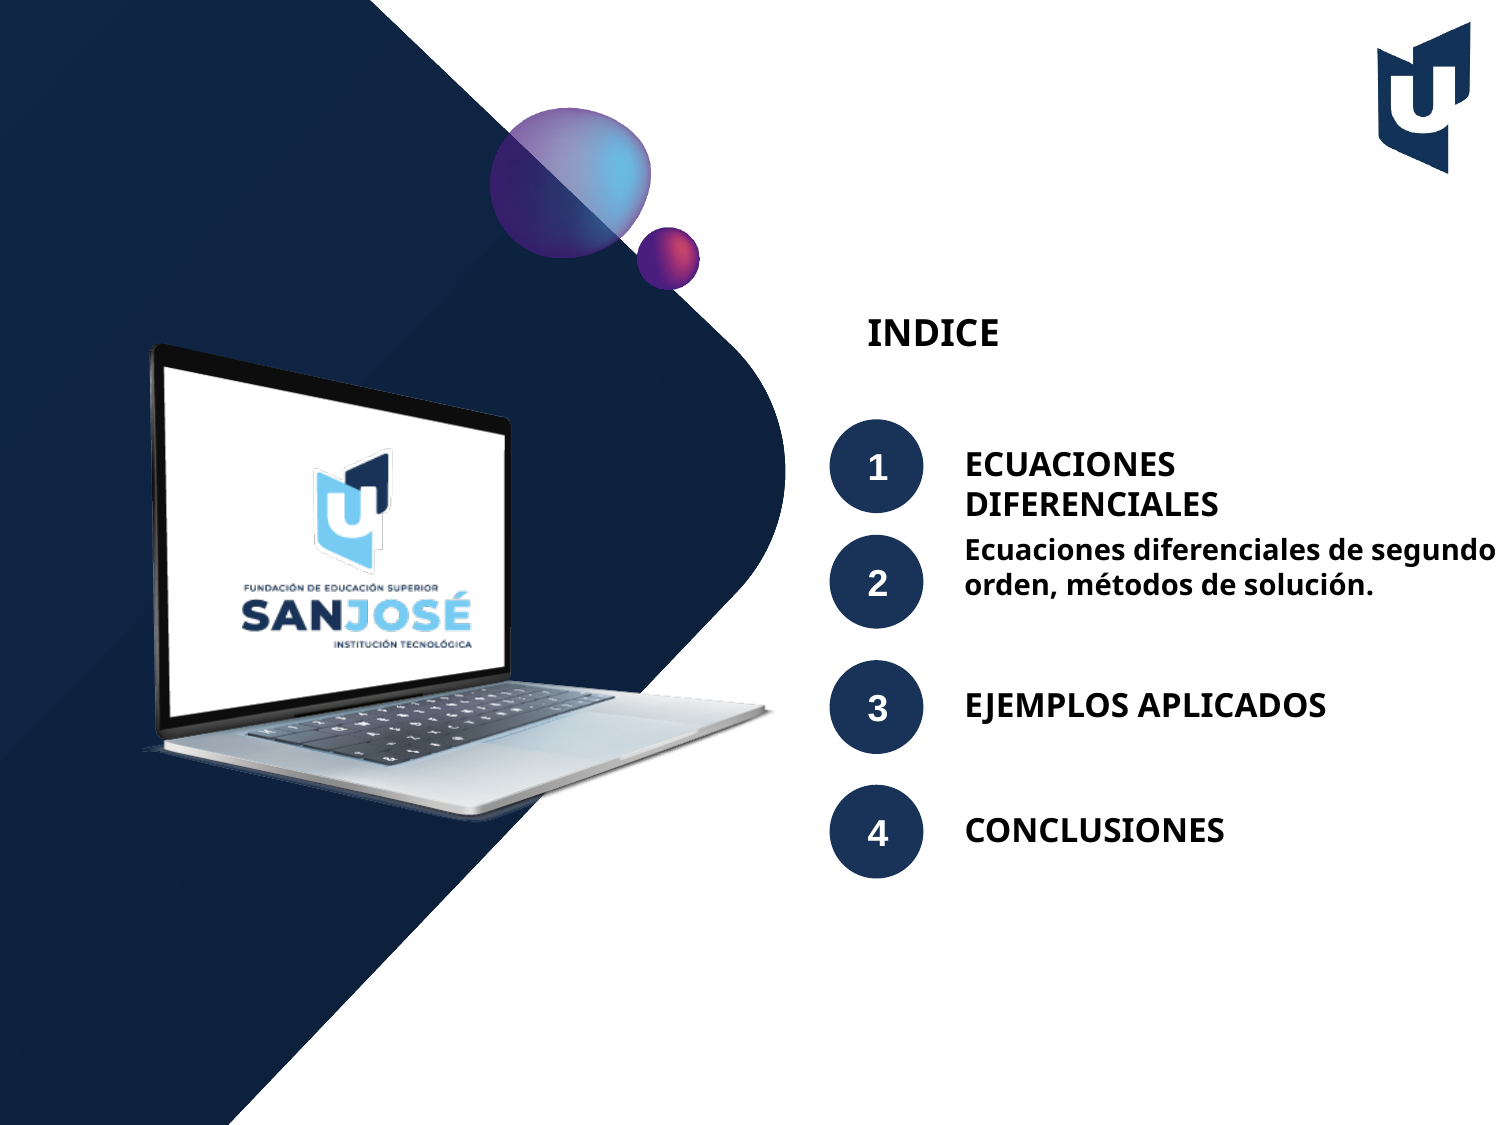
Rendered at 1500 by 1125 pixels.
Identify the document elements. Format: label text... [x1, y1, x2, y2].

text_box 2 [852, 551, 900, 612]
text_box [834, 533, 925, 630]
text_box 3 [852, 676, 900, 737]
text_box [834, 659, 925, 755]
text_box [834, 418, 925, 515]
text_box Ecuaciones diferenciales de segundo orden, métodos de solución. [949, 523, 1500, 644]
text_box ECUACIONES DIFERENCIALES [949, 435, 1396, 523]
picture [97, 16, 834, 857]
text_box CONCLUSIONES [949, 801, 1500, 856]
text_box EJEMPLOS APLICADOS [949, 676, 1500, 732]
text_box 4 [852, 801, 900, 862]
text_box INDICE [852, 301, 1299, 362]
text_box 1 [852, 435, 900, 496]
picture [1367, 16, 1481, 178]
text_box [0, 0, 486, 1125]
text_box [834, 783, 925, 880]
